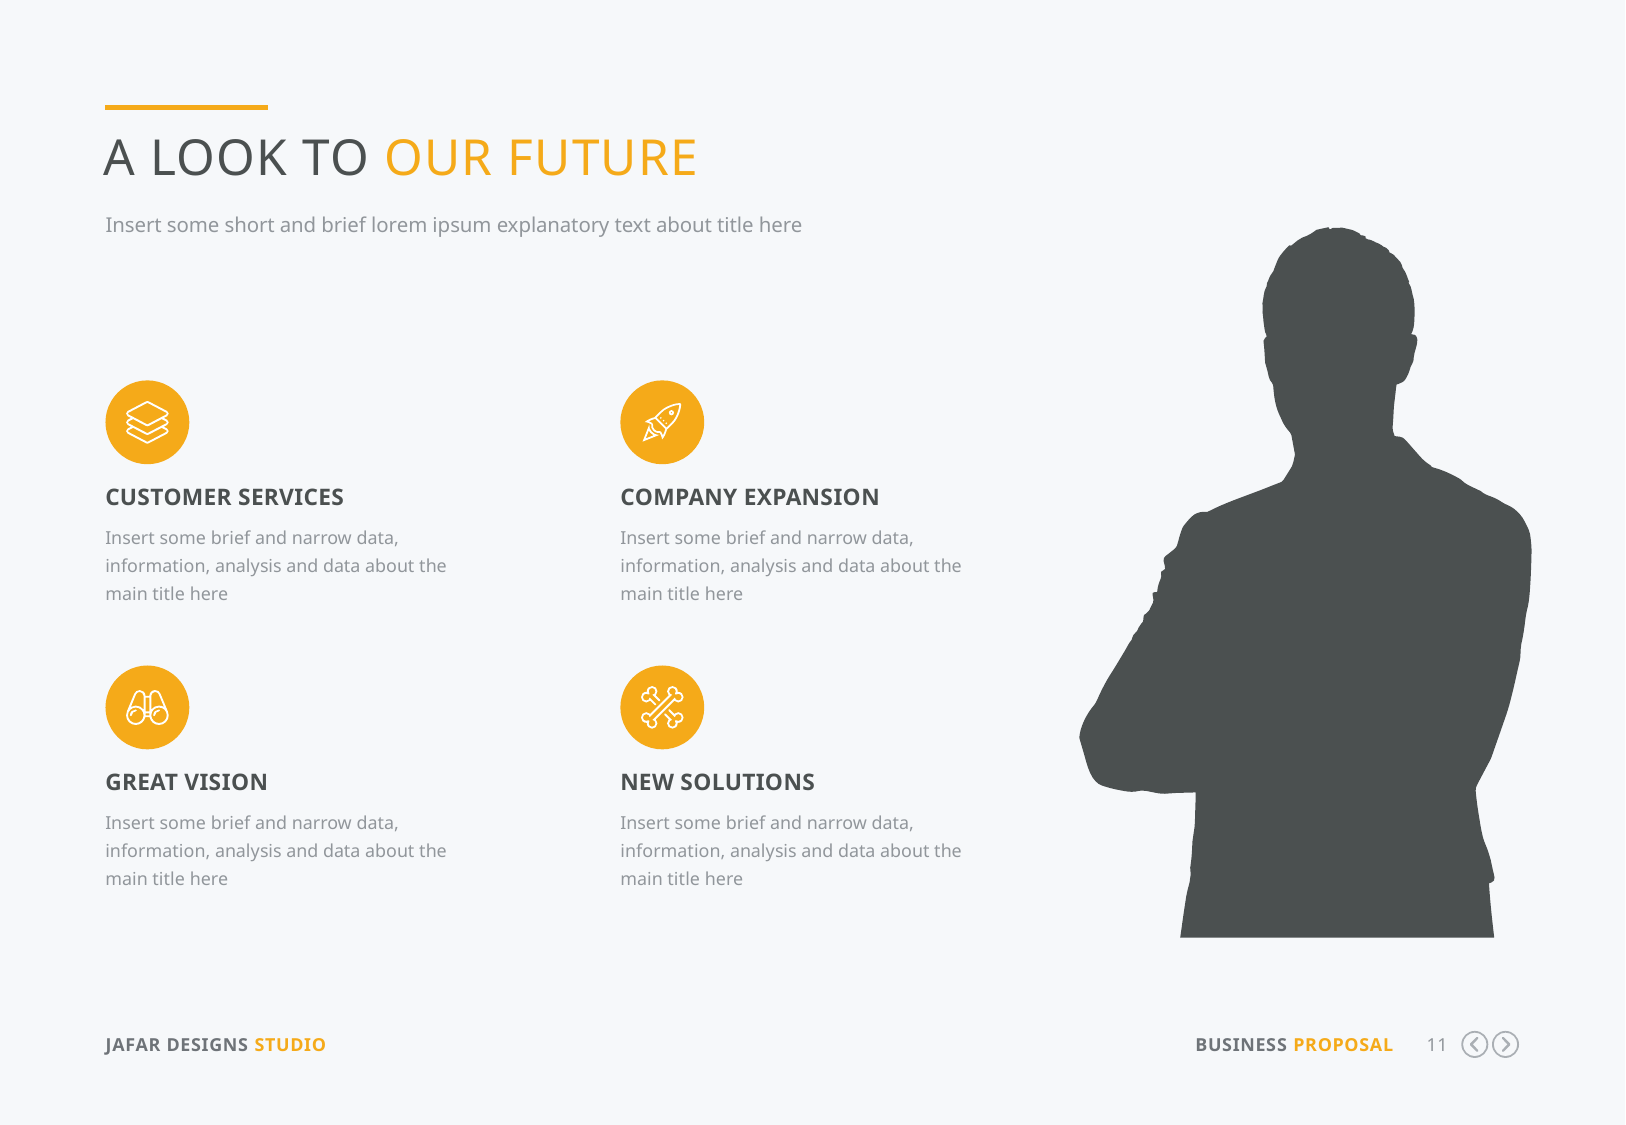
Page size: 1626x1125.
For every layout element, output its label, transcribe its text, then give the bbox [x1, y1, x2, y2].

list A look to Our Future [103, 125, 1518, 188]
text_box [105, 665, 190, 750]
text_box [620, 380, 705, 465]
text_box [1079, 227, 1532, 938]
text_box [105, 767, 481, 862]
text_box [105, 482, 481, 577]
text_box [620, 665, 705, 750]
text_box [620, 482, 996, 577]
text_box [105, 380, 190, 465]
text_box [620, 767, 996, 862]
list Insert some short and brief lorem ipsum explanatory text about title here [105, 209, 1519, 241]
